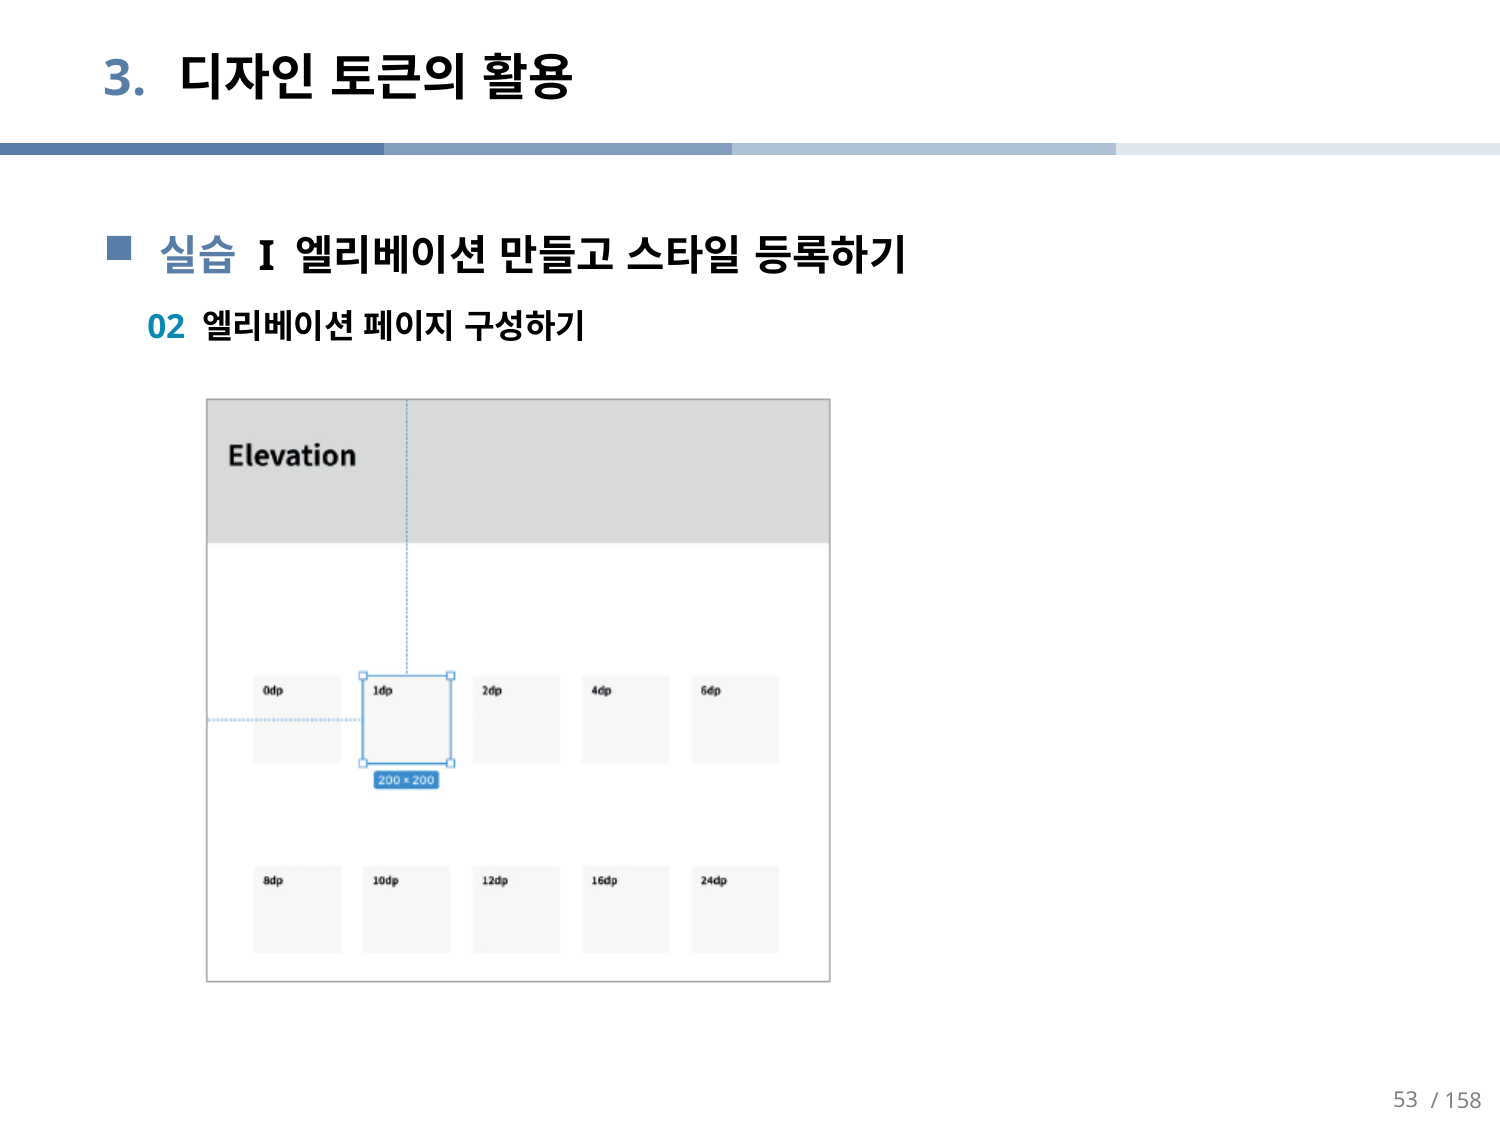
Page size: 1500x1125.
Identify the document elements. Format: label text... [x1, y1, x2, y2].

picture [194, 385, 857, 998]
title 디자인 토큰의 활용 [88, 30, 1211, 121]
list 실습 I 엘리베이션 만들고 스타일 등록하기 02 엘리베이션 페이지 구성하기 [88, 196, 1436, 1083]
